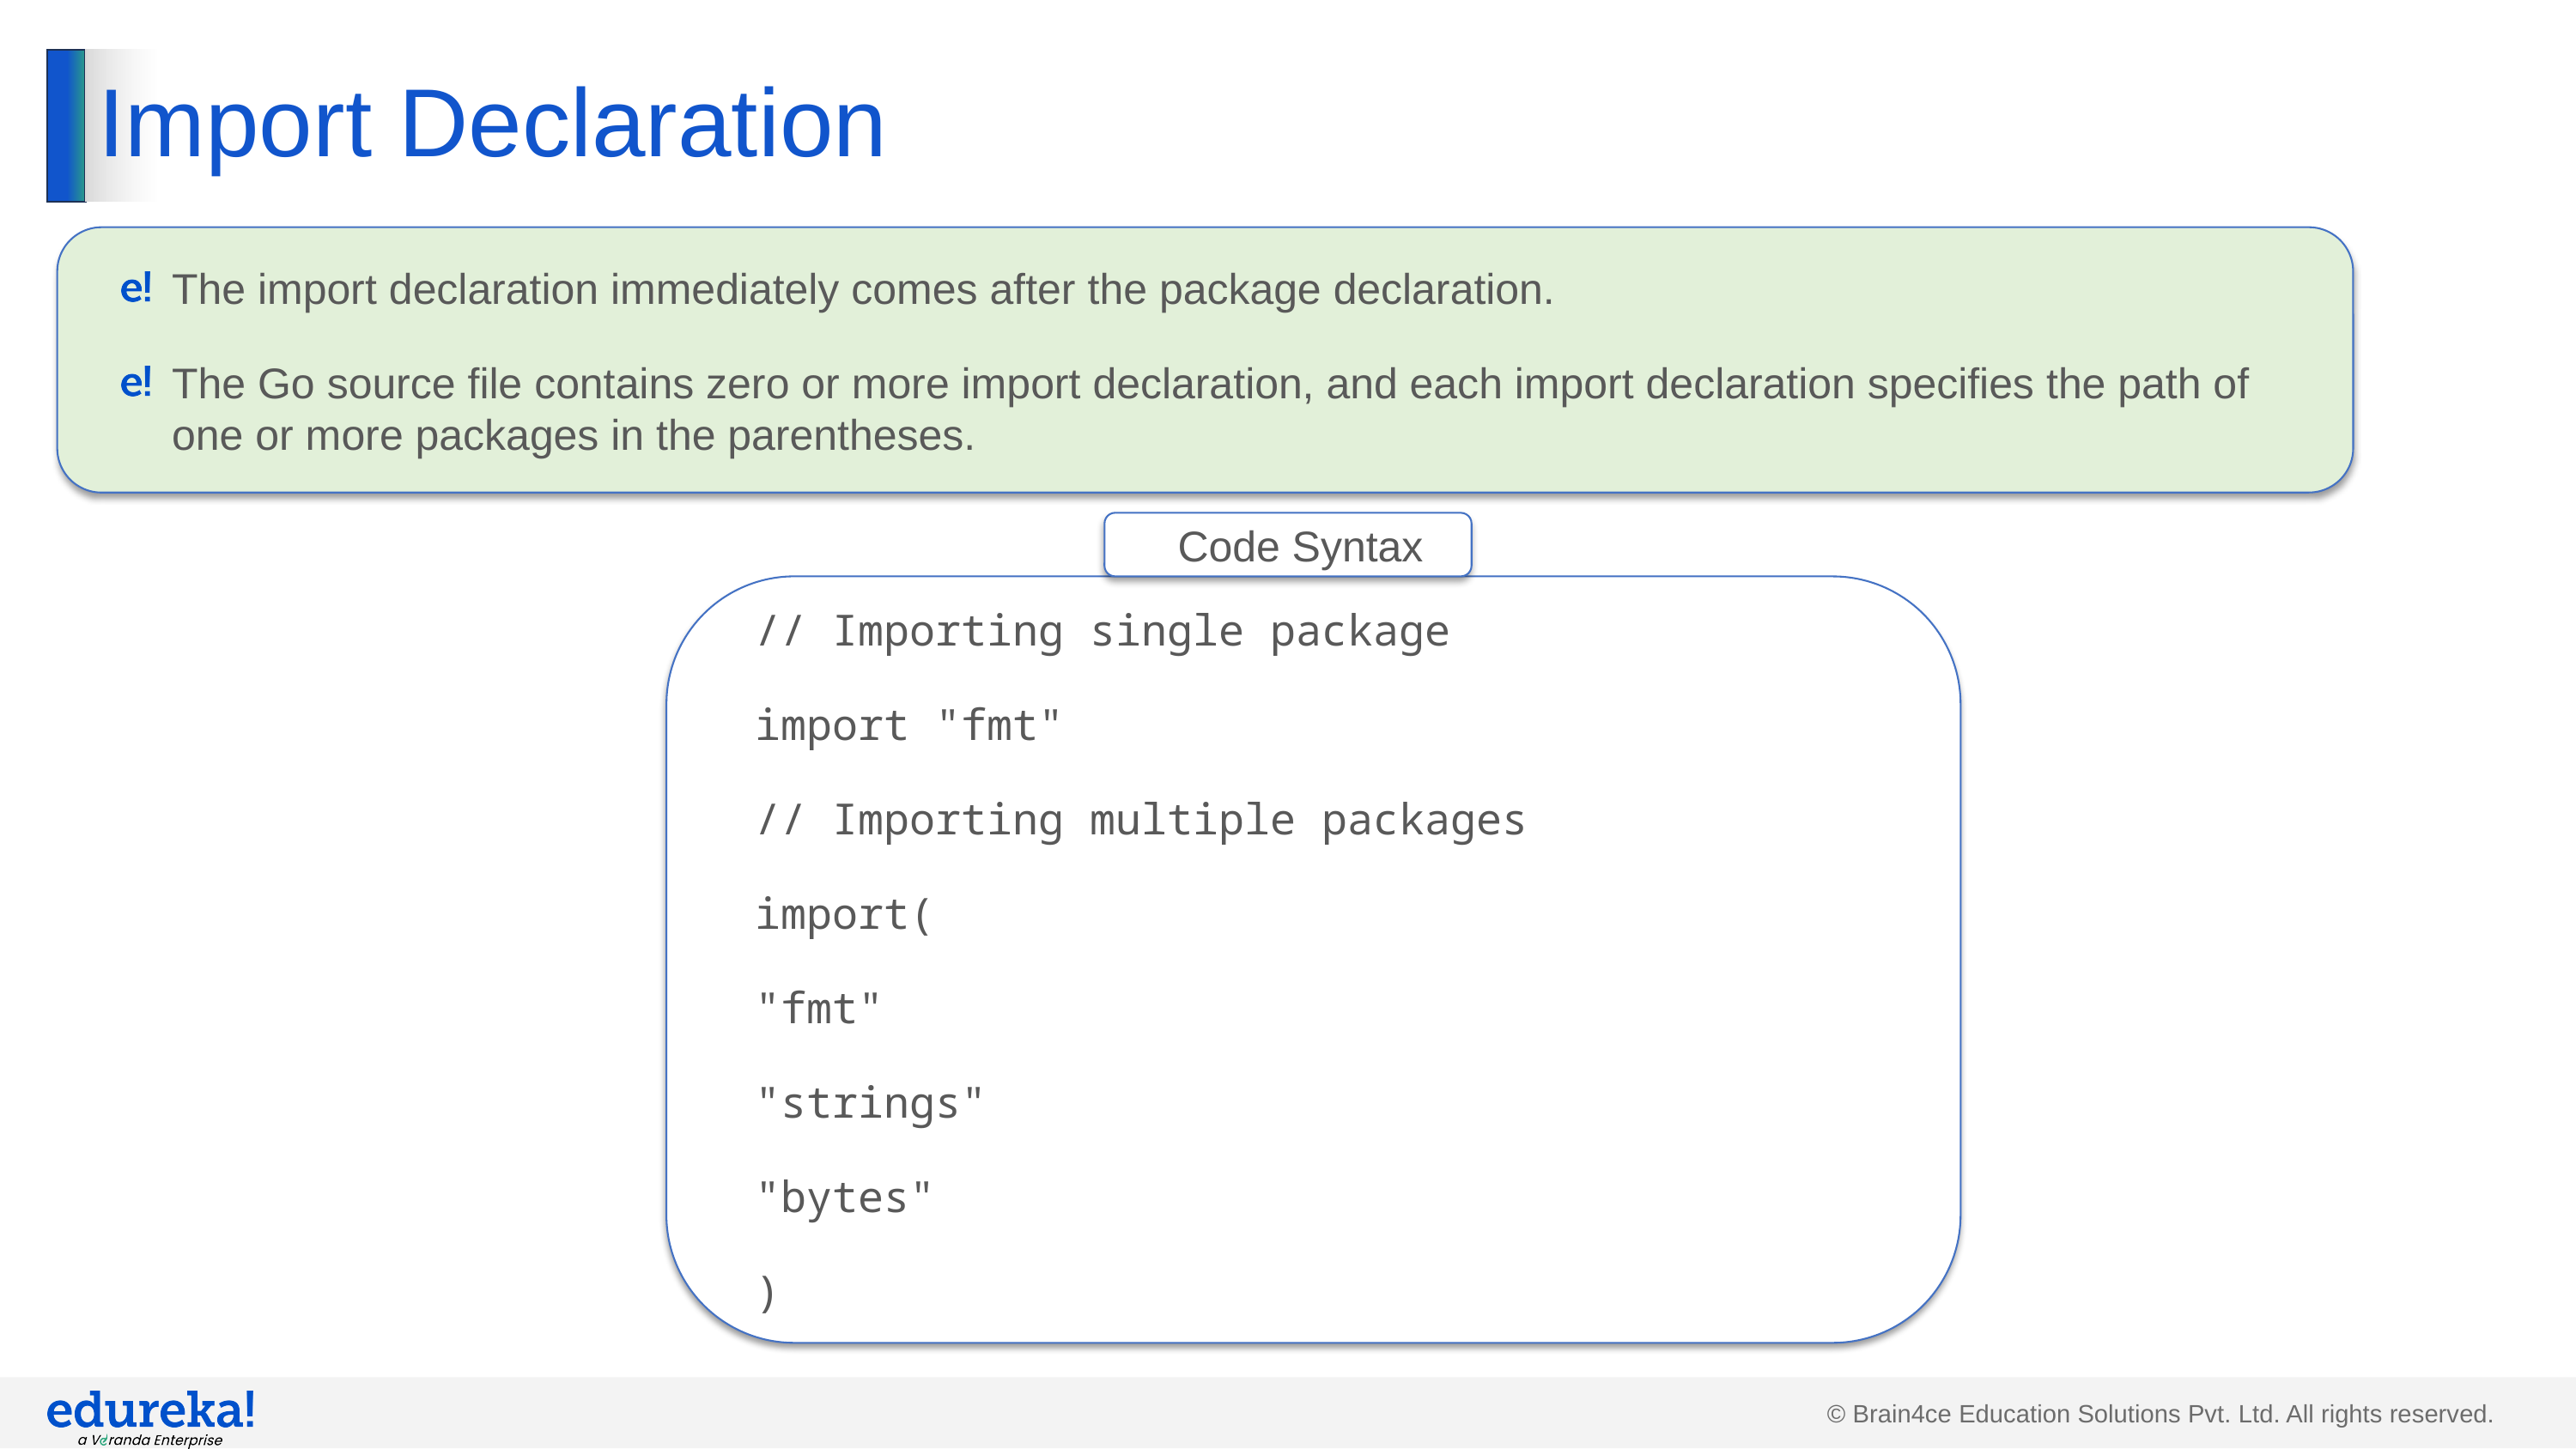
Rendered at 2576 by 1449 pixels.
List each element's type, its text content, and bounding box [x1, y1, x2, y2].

text_box // Importing single package import "fmt" // Importing multiple packages import( "fmt" "strings" "bytes" ) [666, 576, 1961, 1343]
title Import Declaration [85, 49, 2491, 202]
picture [121, 366, 150, 397]
text_box Code Syntax [1104, 512, 1472, 577]
text_box The import declaration immediately comes after the package declaration. The Go source file contains zero or more import declaration, and each import declaration specifies the path of one or more packages in the parentheses. [57, 227, 2354, 493]
picture [121, 271, 150, 302]
picture [47, 1391, 253, 1449]
